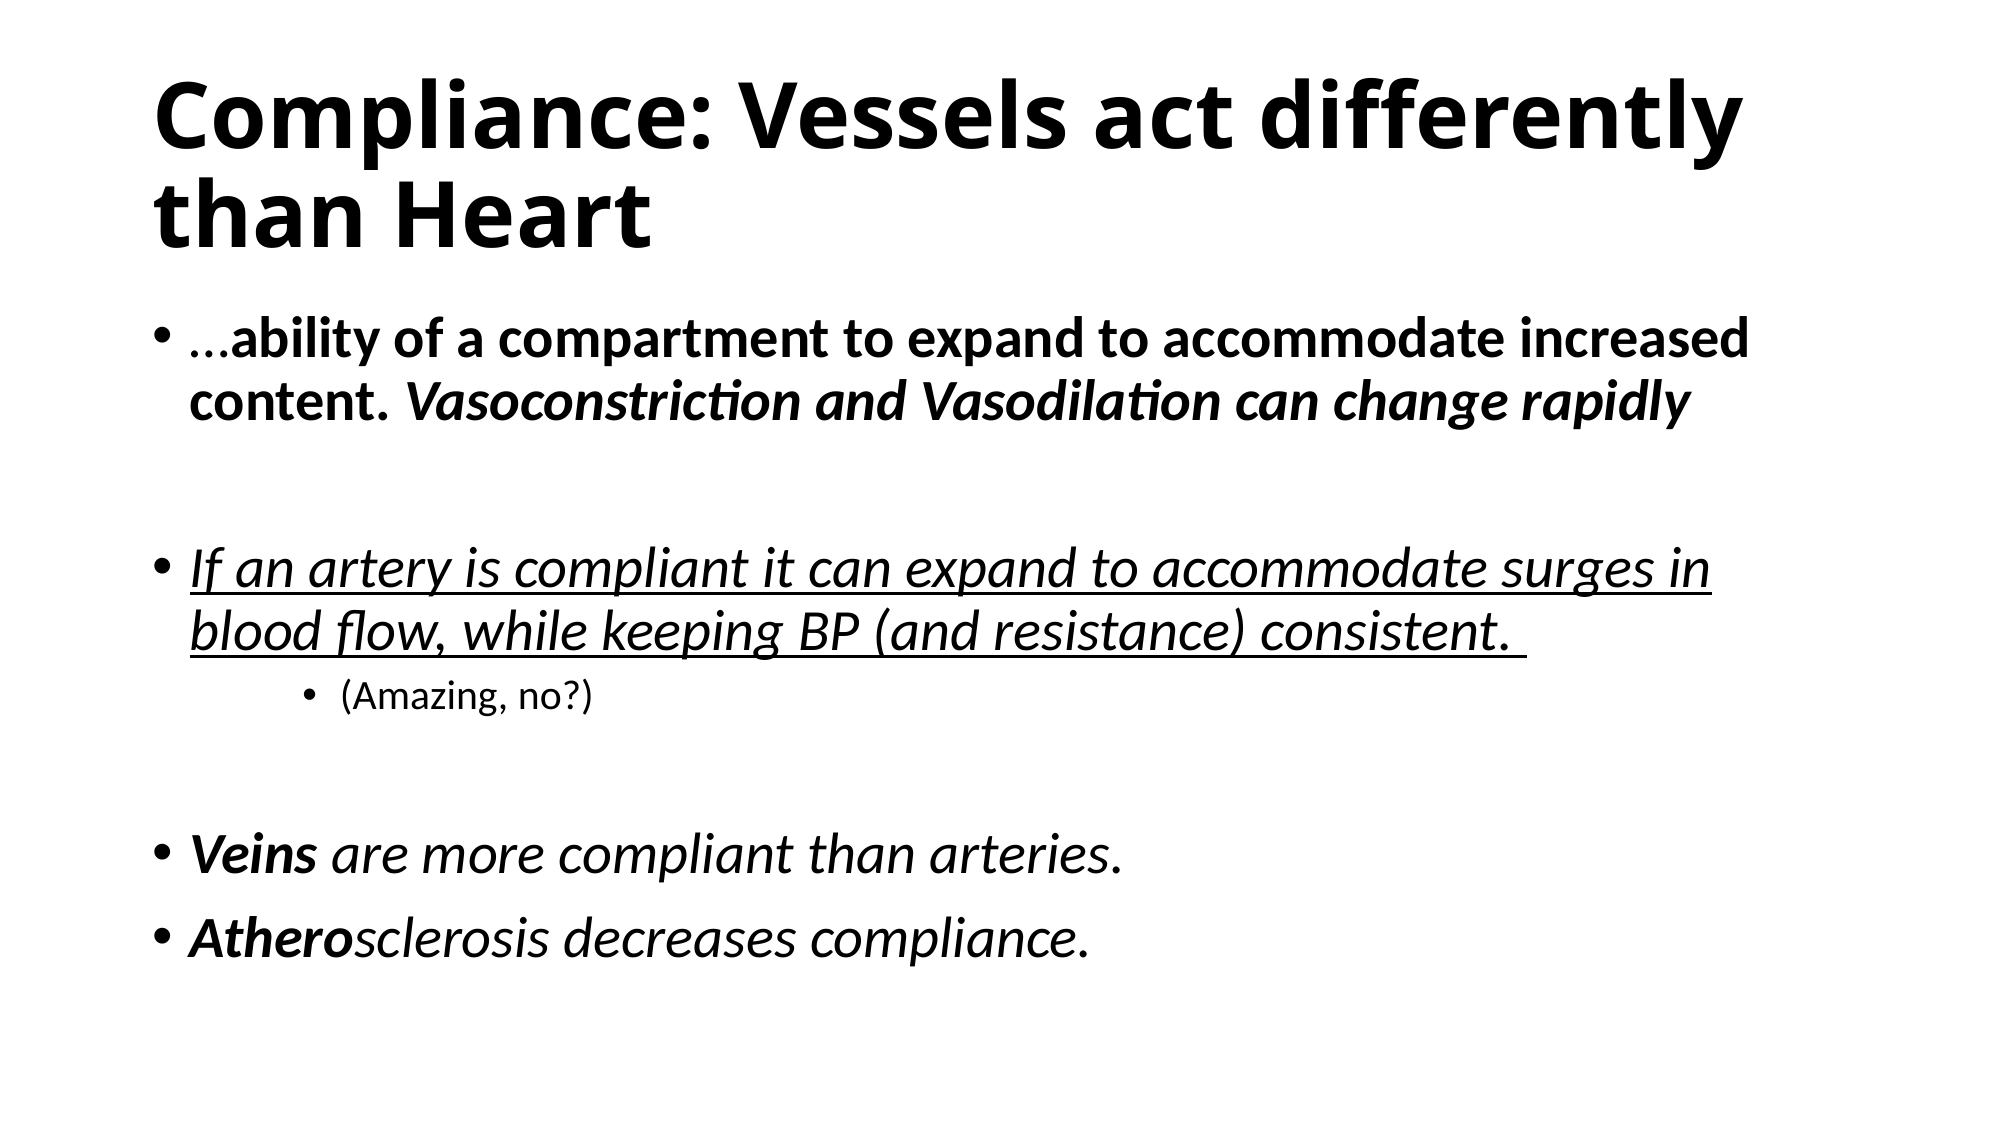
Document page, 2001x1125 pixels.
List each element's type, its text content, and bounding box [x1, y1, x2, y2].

list …ability of a compartment to expand to accommodate increased content. Vasoconstriction and Vasodilation can change rapidly If an artery is compliant it can expand to accommodate surges in blood flow, while keeping BP (and resistance) consistent. (Amazing, no?) Veins are more compliant than arteries. Atherosclerosis decreases compliance. [137, 299, 1863, 1014]
title Compliance: Vessels act differently than Heart [137, 59, 1863, 278]
